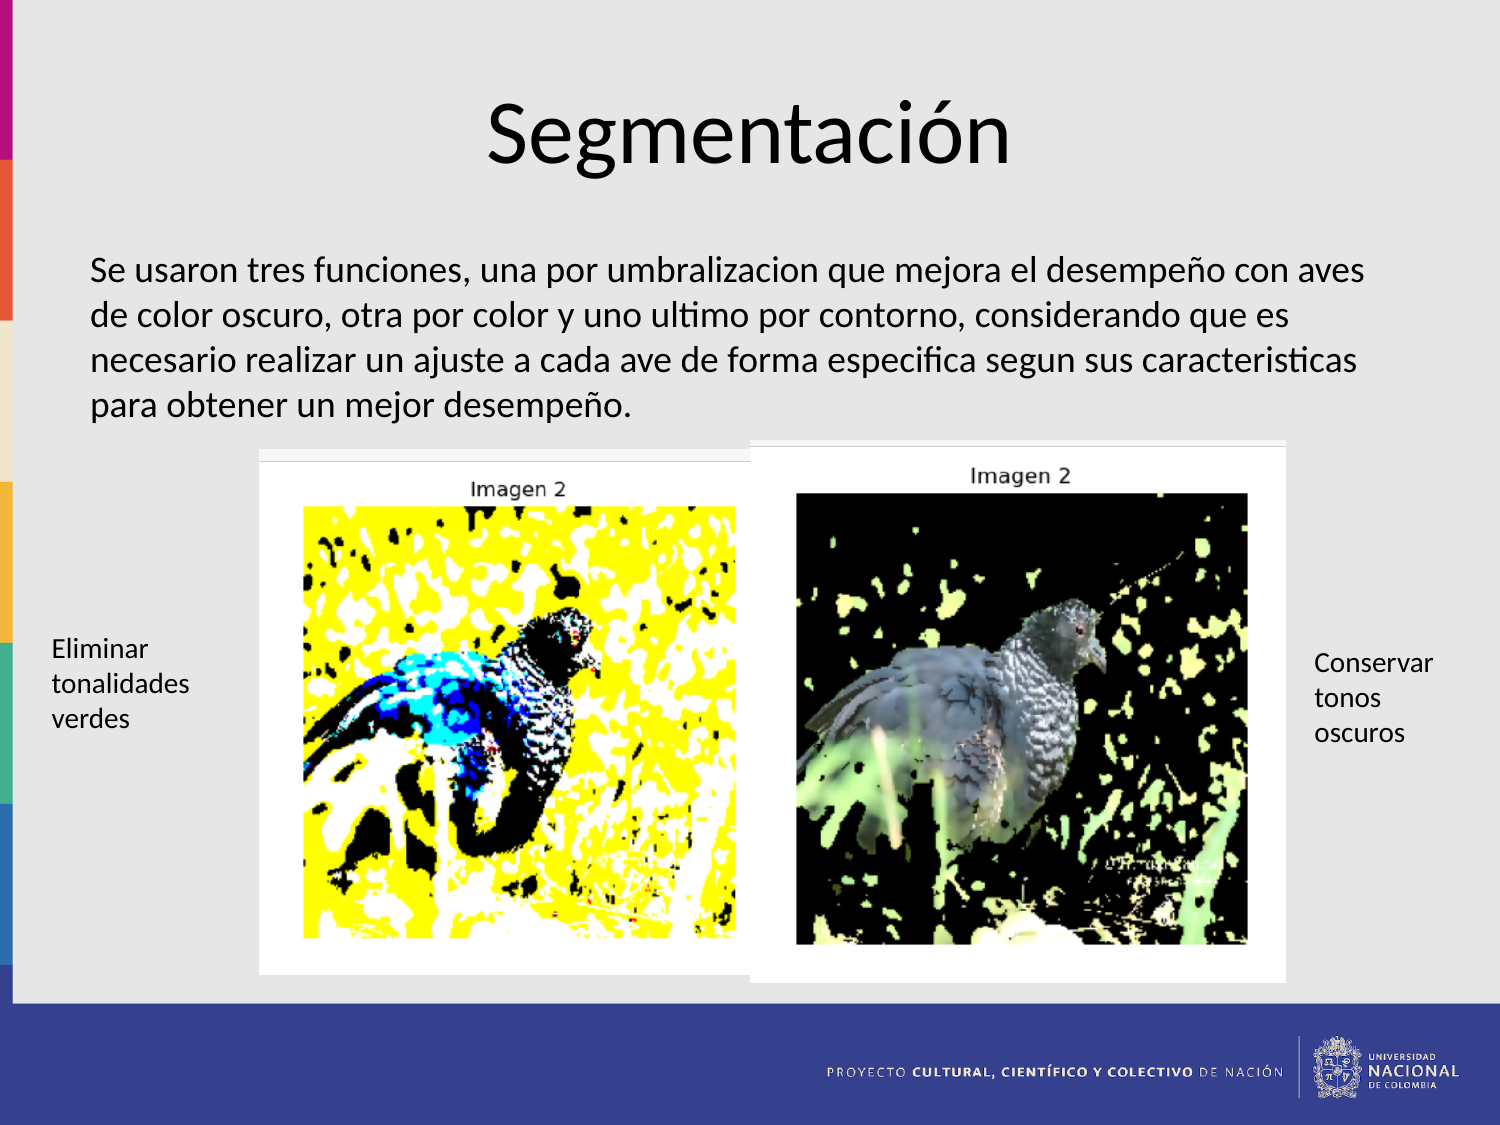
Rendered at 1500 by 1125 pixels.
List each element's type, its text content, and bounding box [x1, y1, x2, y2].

title Segmentación [75, 32, 1425, 221]
text_box Eliminar tonalidades verdes [36, 614, 221, 749]
picture [0, 0, 1500, 1125]
text_box Conservar tonos oscuros [1299, 628, 1464, 764]
list Se usaron tres funciones, una por umbralizacion que mejora el desempeño con aves de color oscuro, otra por color y uno ultimo por contorno, considerando que es necesario realizar un ajuste a cada ave de forma especifica segun sus caracteristicas para obtener un mejor desempeño. [75, 237, 1425, 449]
